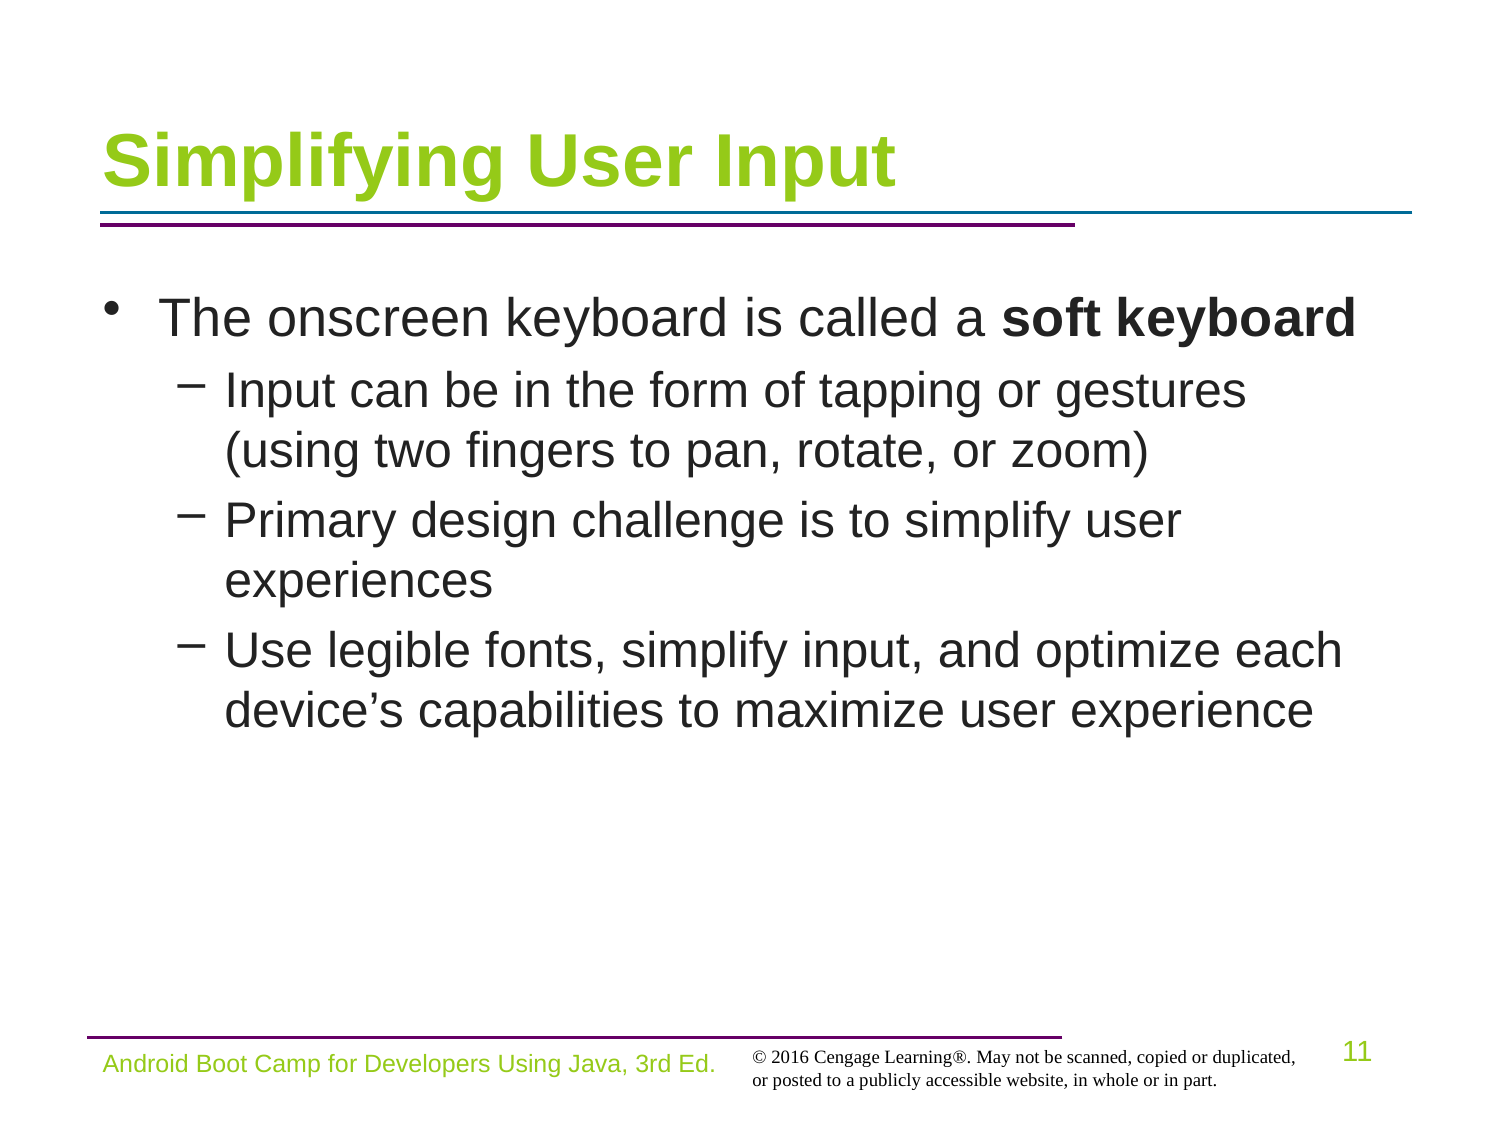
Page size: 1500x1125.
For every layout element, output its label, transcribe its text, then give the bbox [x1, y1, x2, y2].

list The onscreen keyboard is called a soft keyboard Input can be in the form of tapping or gestures (using two fingers to pan, rotate, or zoom) Primary design challenge is to simplify user experiences Use legible fonts, simplify input, and optimize each device’s capabilities to maximize user experience [87, 274, 1413, 851]
footer Android Boot Camp for Developers Using Java, 3rd Ed. [87, 1025, 988, 1100]
title Simplifying User Input [87, 62, 1413, 251]
slide_number 11 [1074, 1025, 1388, 1100]
